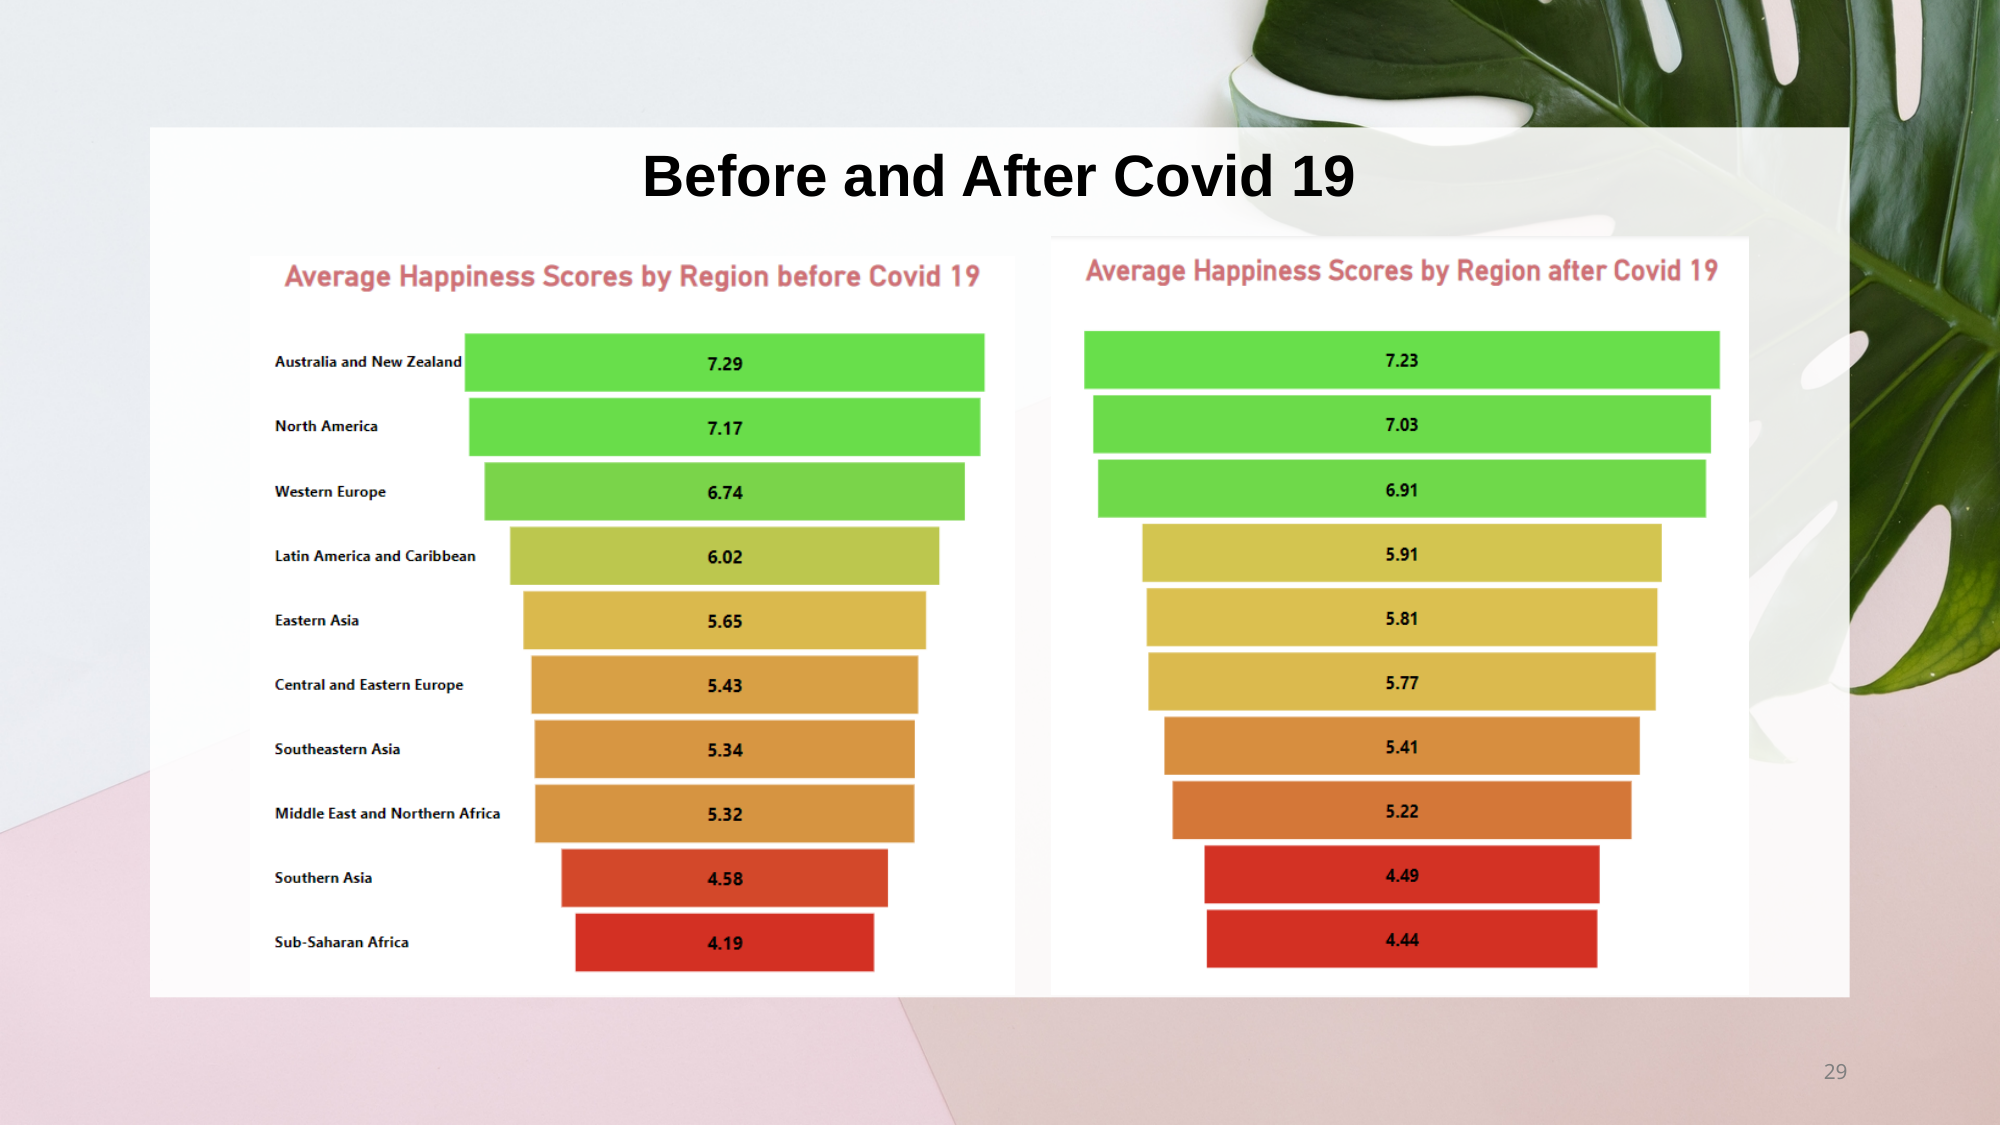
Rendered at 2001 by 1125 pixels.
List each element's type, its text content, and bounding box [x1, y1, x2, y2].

slide_number 29 [1412, 1042, 1863, 1103]
picture [0, 0, 2000, 1125]
text_box Before and After Covid 19 [143, 130, 1856, 216]
